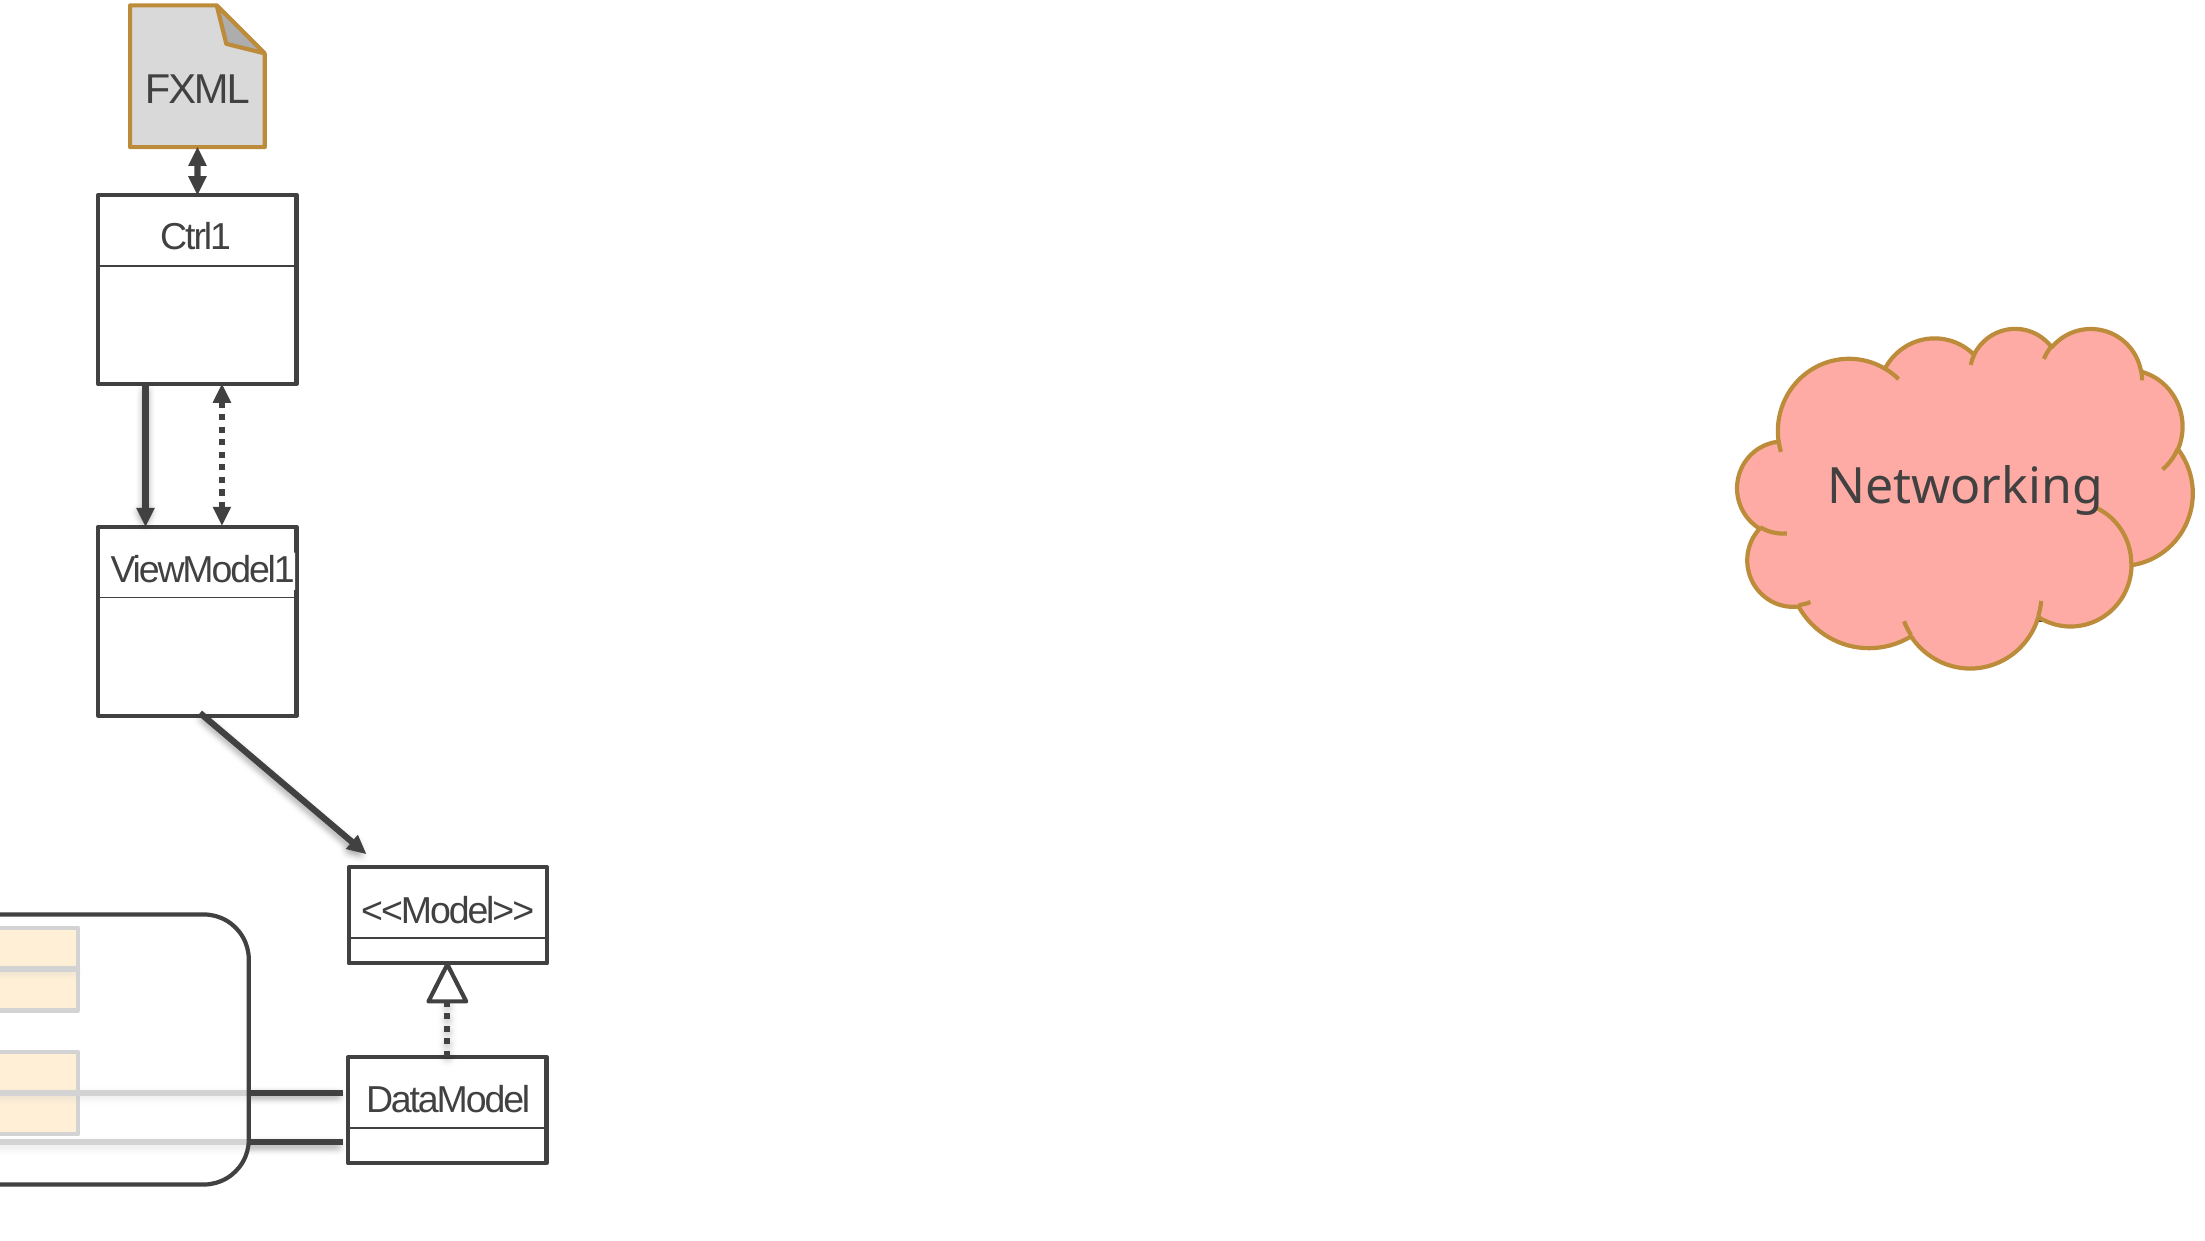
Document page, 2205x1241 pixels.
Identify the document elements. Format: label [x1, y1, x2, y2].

text_box [348, 867, 548, 964]
text_box [98, 526, 297, 717]
text_box [199, 712, 367, 855]
text_box [1737, 327, 2193, 668]
text_box [0, 914, 344, 1185]
text_box [348, 1056, 547, 1164]
text_box [129, 5, 265, 148]
text_box [98, 194, 297, 385]
text_box [426, 972, 469, 1004]
